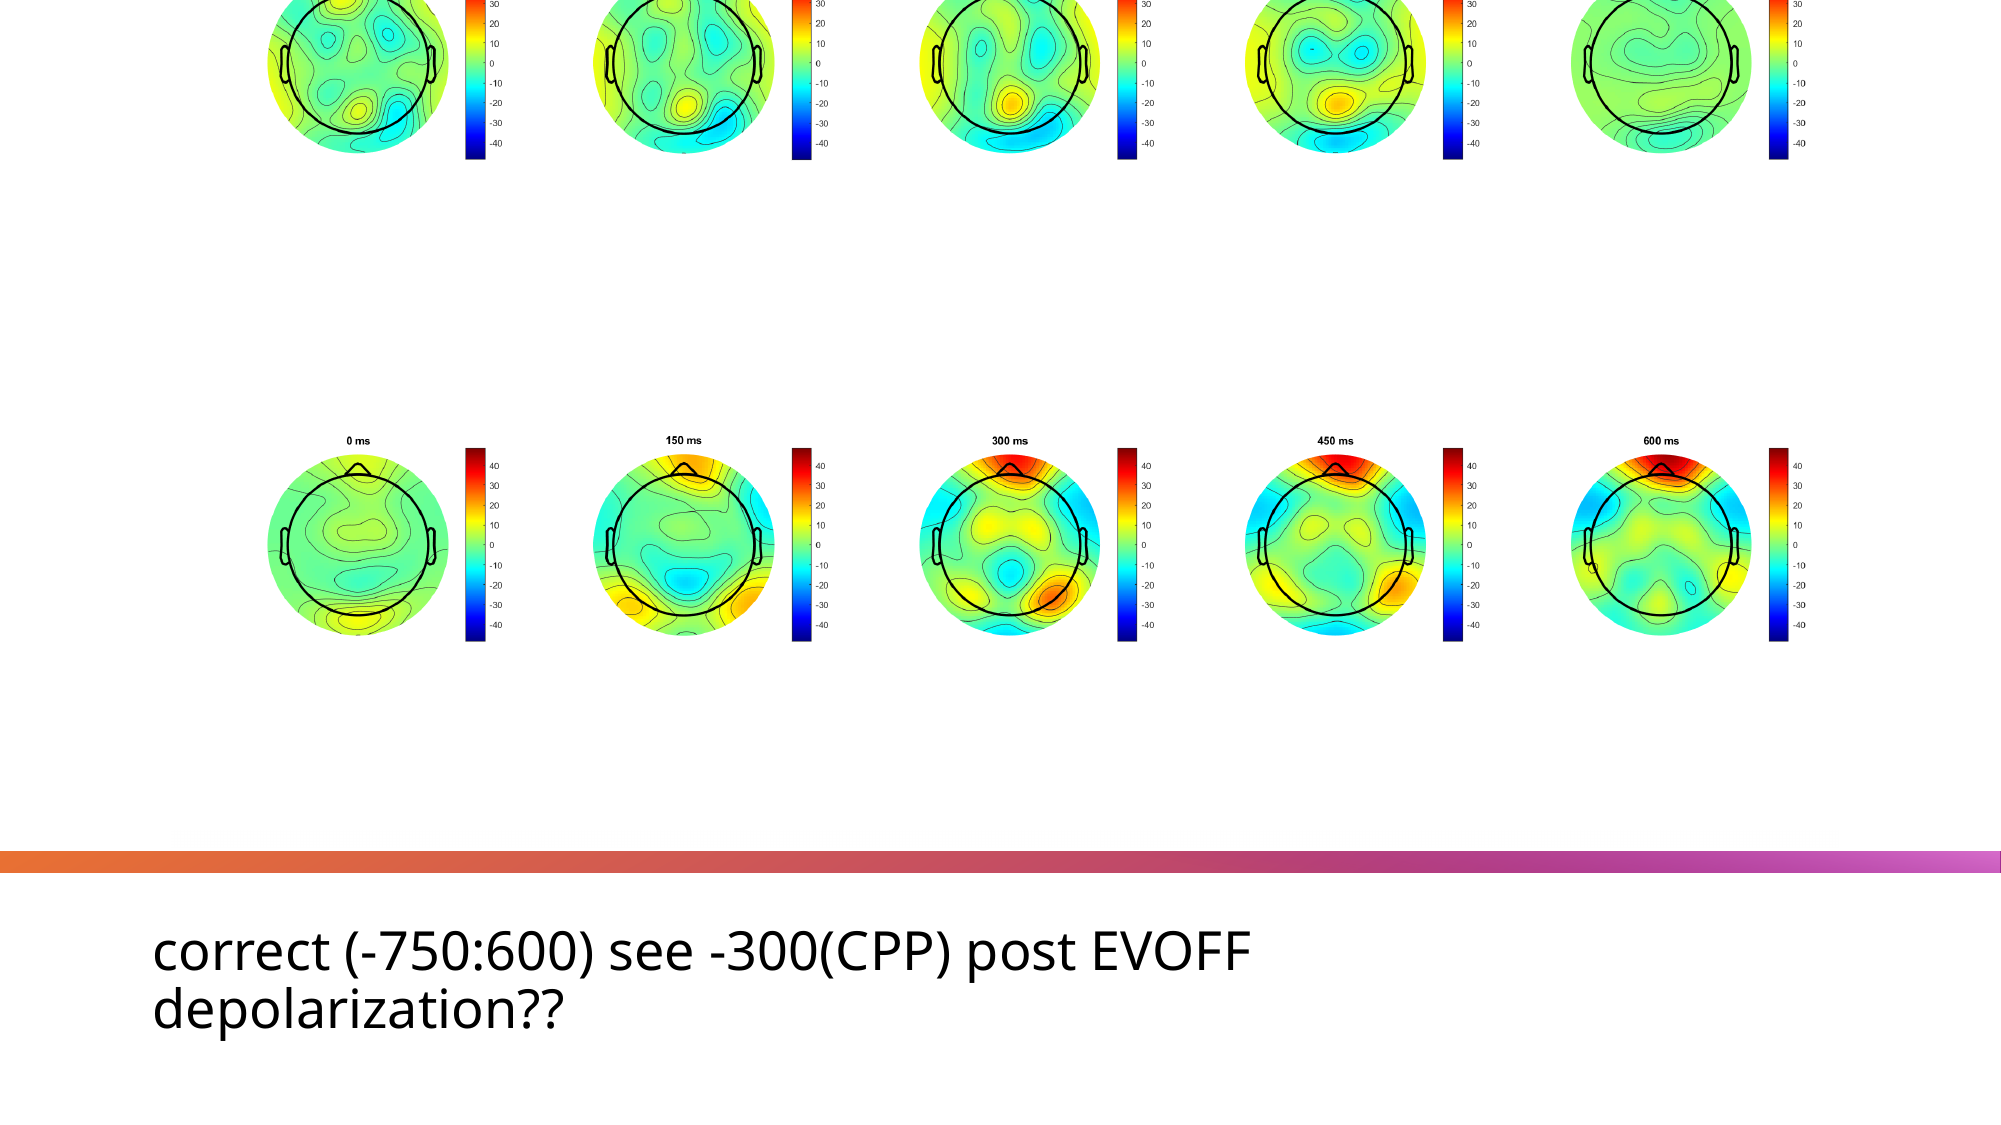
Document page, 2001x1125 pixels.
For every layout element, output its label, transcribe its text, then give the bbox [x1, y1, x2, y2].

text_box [0, 851, 2000, 873]
title correct (-750:600) see -300(CPP) post EVOFF depolarization?? [137, 916, 1274, 1049]
picture [1, 0, 2000, 849]
